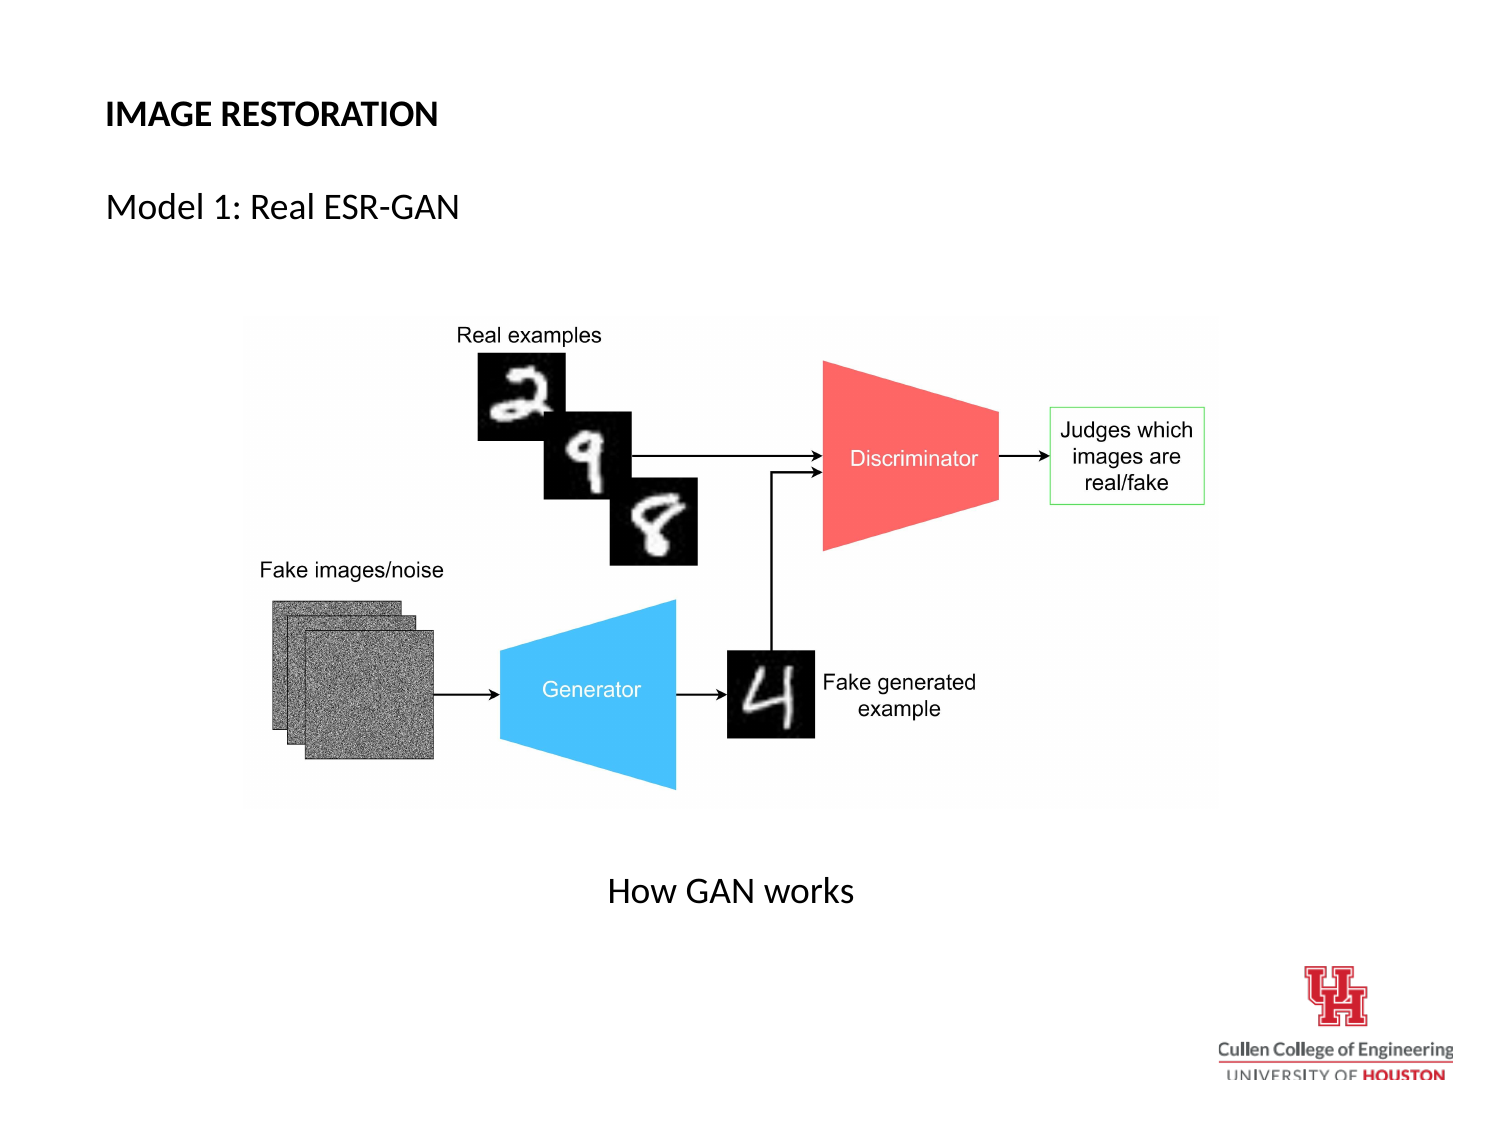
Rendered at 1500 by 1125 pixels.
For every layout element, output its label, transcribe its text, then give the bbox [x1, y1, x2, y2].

text_box IMAGE RESTORATION [90, 81, 455, 142]
text_box Model 1: Real ESR-GAN [90, 174, 476, 235]
text_box How GAN works [592, 858, 870, 918]
picture [1218, 965, 1453, 1081]
picture [243, 316, 1219, 809]
